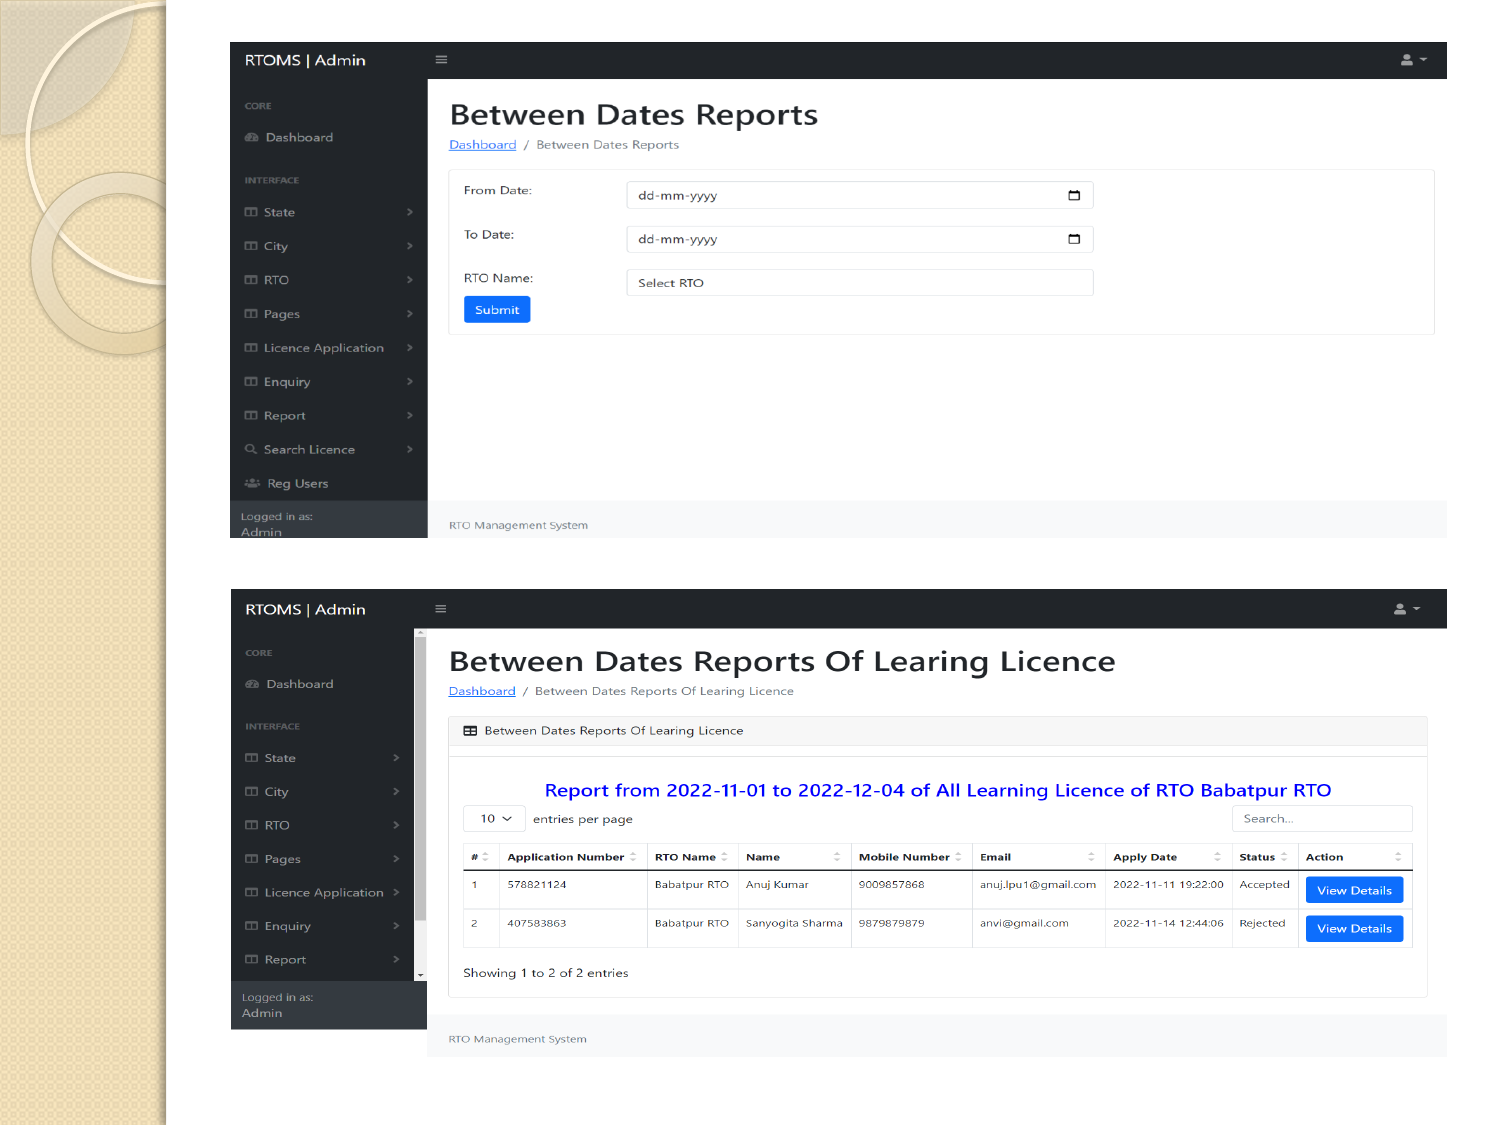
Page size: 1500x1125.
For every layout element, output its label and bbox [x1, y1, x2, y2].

picture [230, 589, 1448, 1057]
picture [229, 42, 1448, 538]
